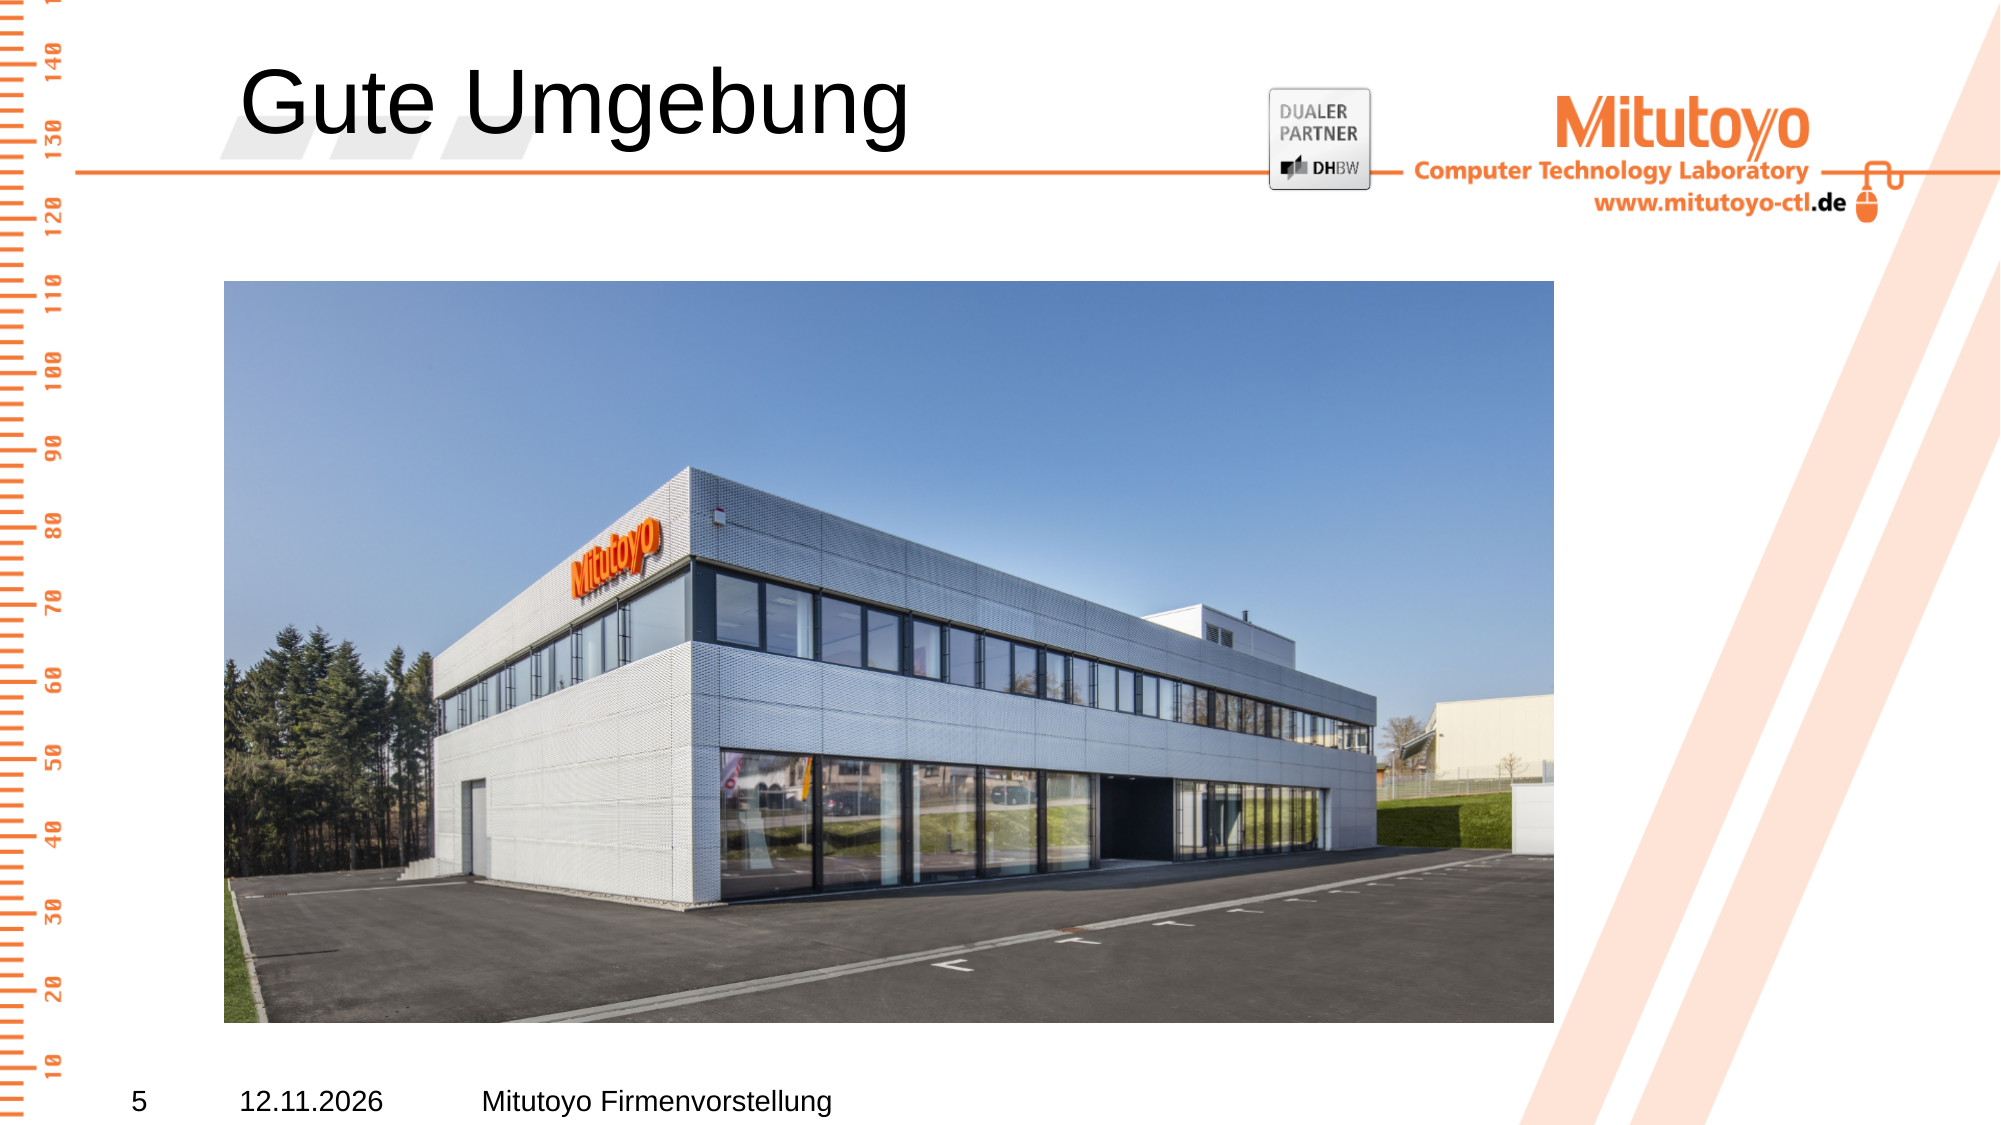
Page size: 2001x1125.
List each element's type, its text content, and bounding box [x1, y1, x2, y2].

footer Mitutoyo Firmenvorstellung [466, 1046, 1251, 1125]
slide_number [224, 1046, 449, 1125]
title Gute Umgebung [224, 38, 1250, 160]
slide_number 5 [116, 1046, 206, 1125]
picture [0, 0, 2001, 1125]
